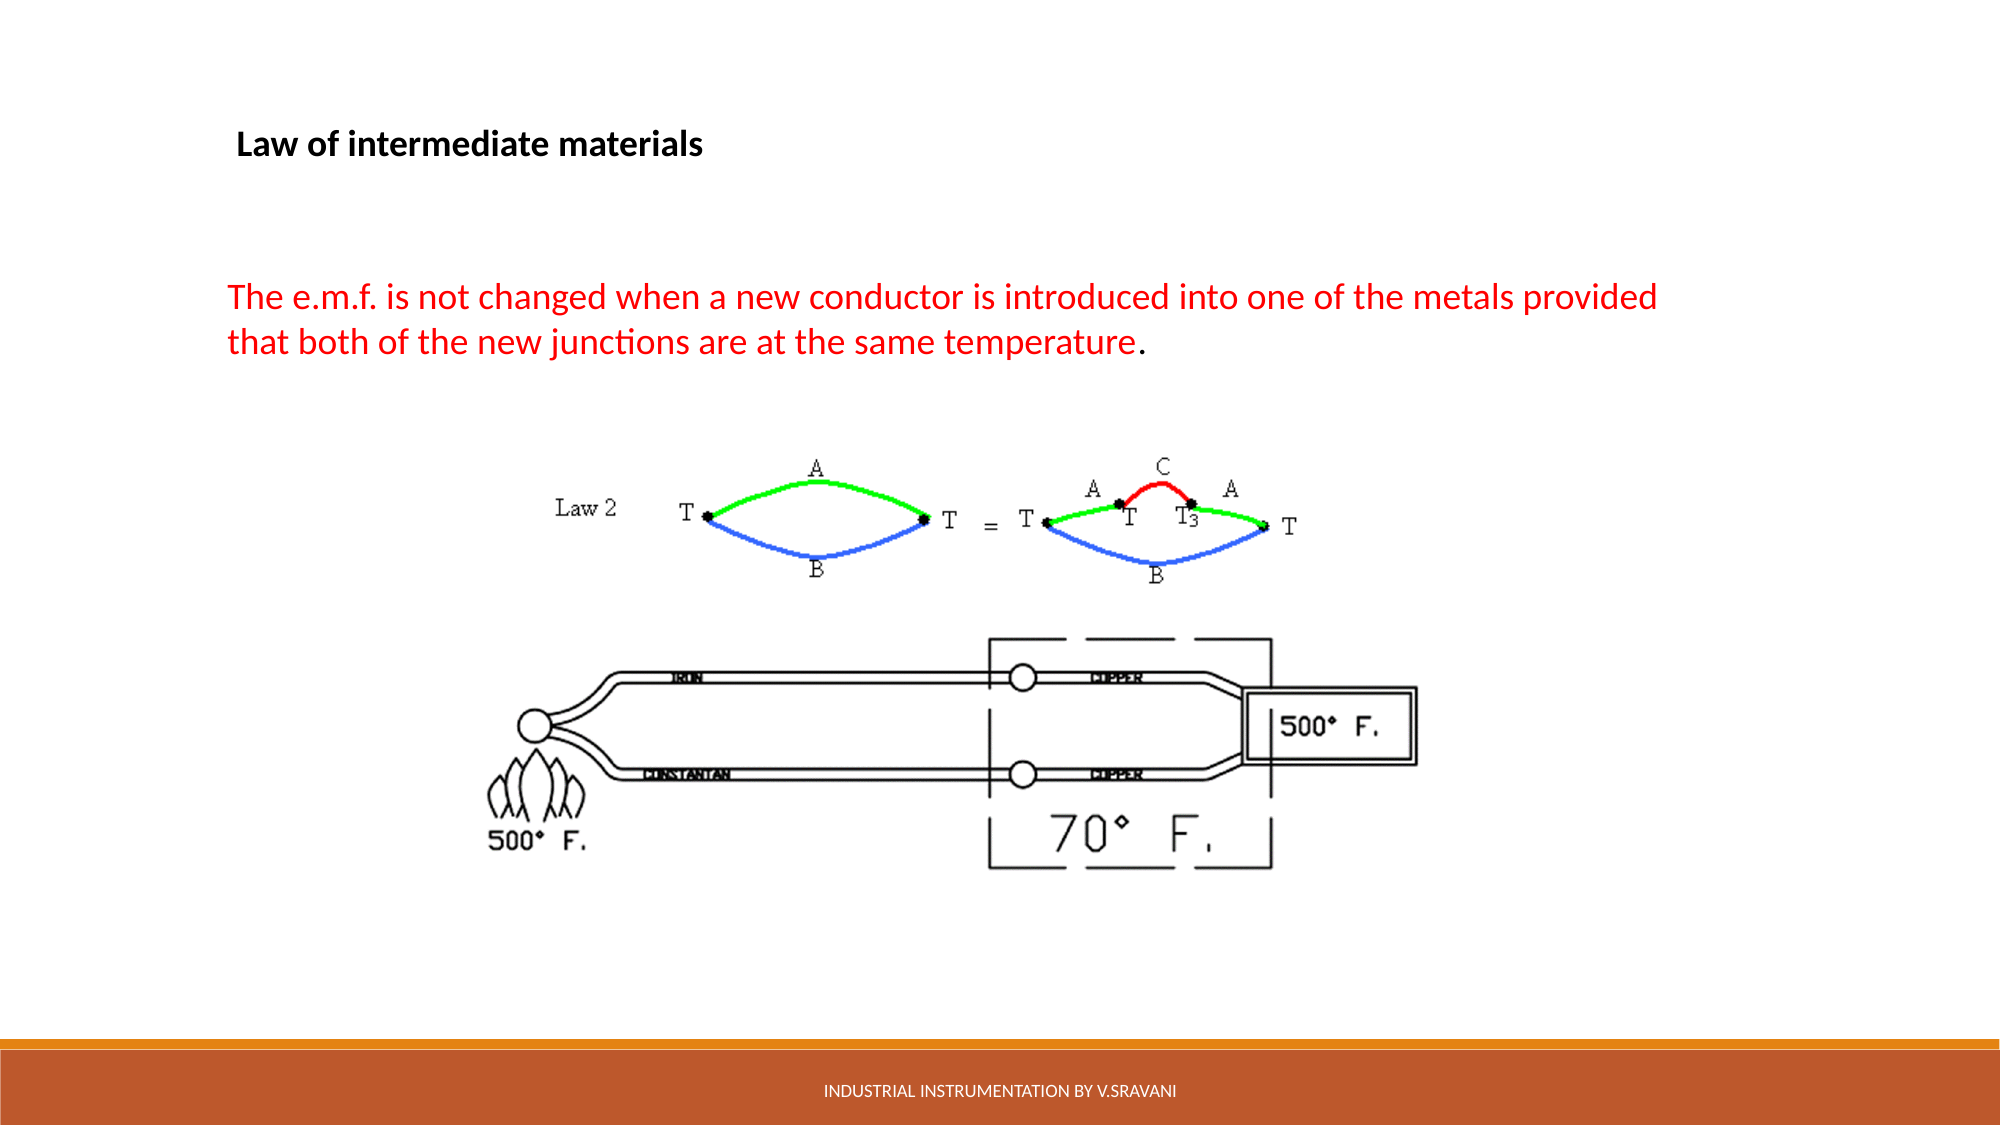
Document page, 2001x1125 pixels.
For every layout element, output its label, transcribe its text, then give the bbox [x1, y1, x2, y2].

text_box Law of intermediate materials [221, 111, 728, 172]
footer Industrial Instrumentation by V.Sravani [604, 1059, 1396, 1120]
picture [464, 405, 1460, 892]
text_box The e.m.f. is not changed when a new conductor is introduced into one of the metals provided that both of the new junctions are at the same temperature. [212, 264, 1729, 370]
